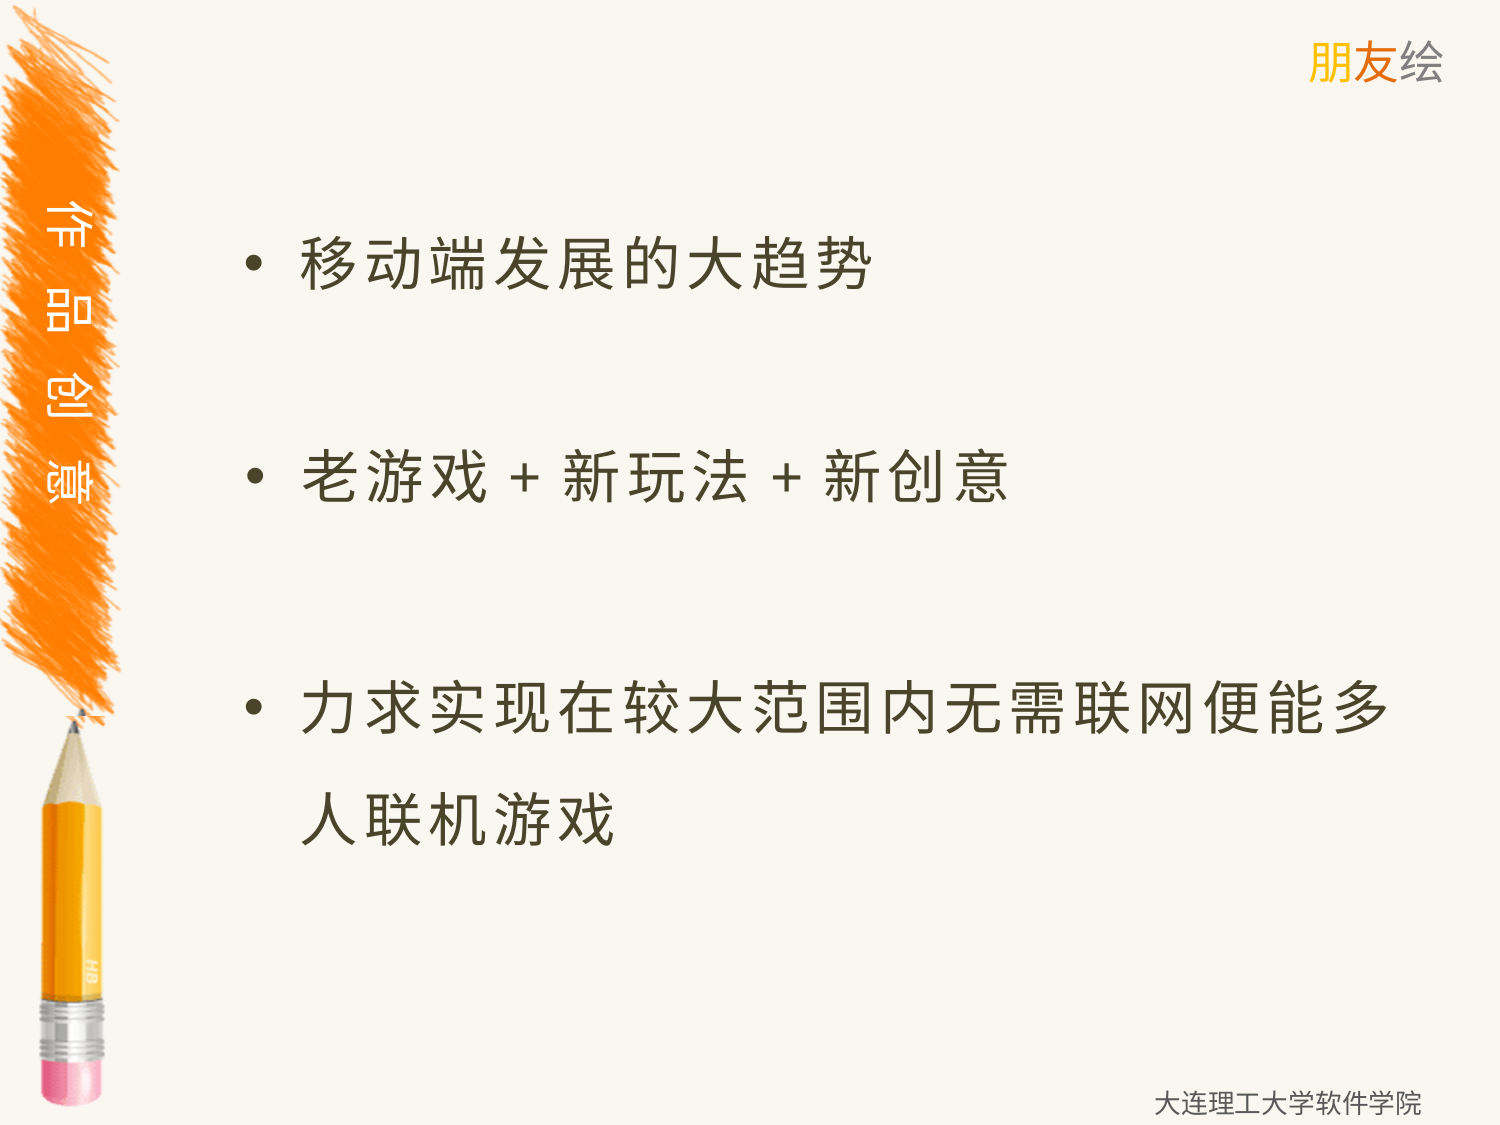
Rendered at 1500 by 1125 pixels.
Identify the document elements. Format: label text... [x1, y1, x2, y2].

text_box 朋友绘 [1293, 19, 1500, 102]
text_box 老游戏+新玩法+新创意 [230, 432, 1225, 598]
text_box 作 品 创 意 [17, 455, 109, 563]
list 移动端发展的大趋势 [228, 219, 1128, 386]
picture [0, 0, 461, 1125]
text_box 力求实现在较大范围内无需联网便能多人联机游戏 [228, 621, 1412, 953]
text_box 大连理工大学软件学院 [1139, 1074, 1500, 1125]
text_box 作 品 创 意 [17, 184, 109, 233]
